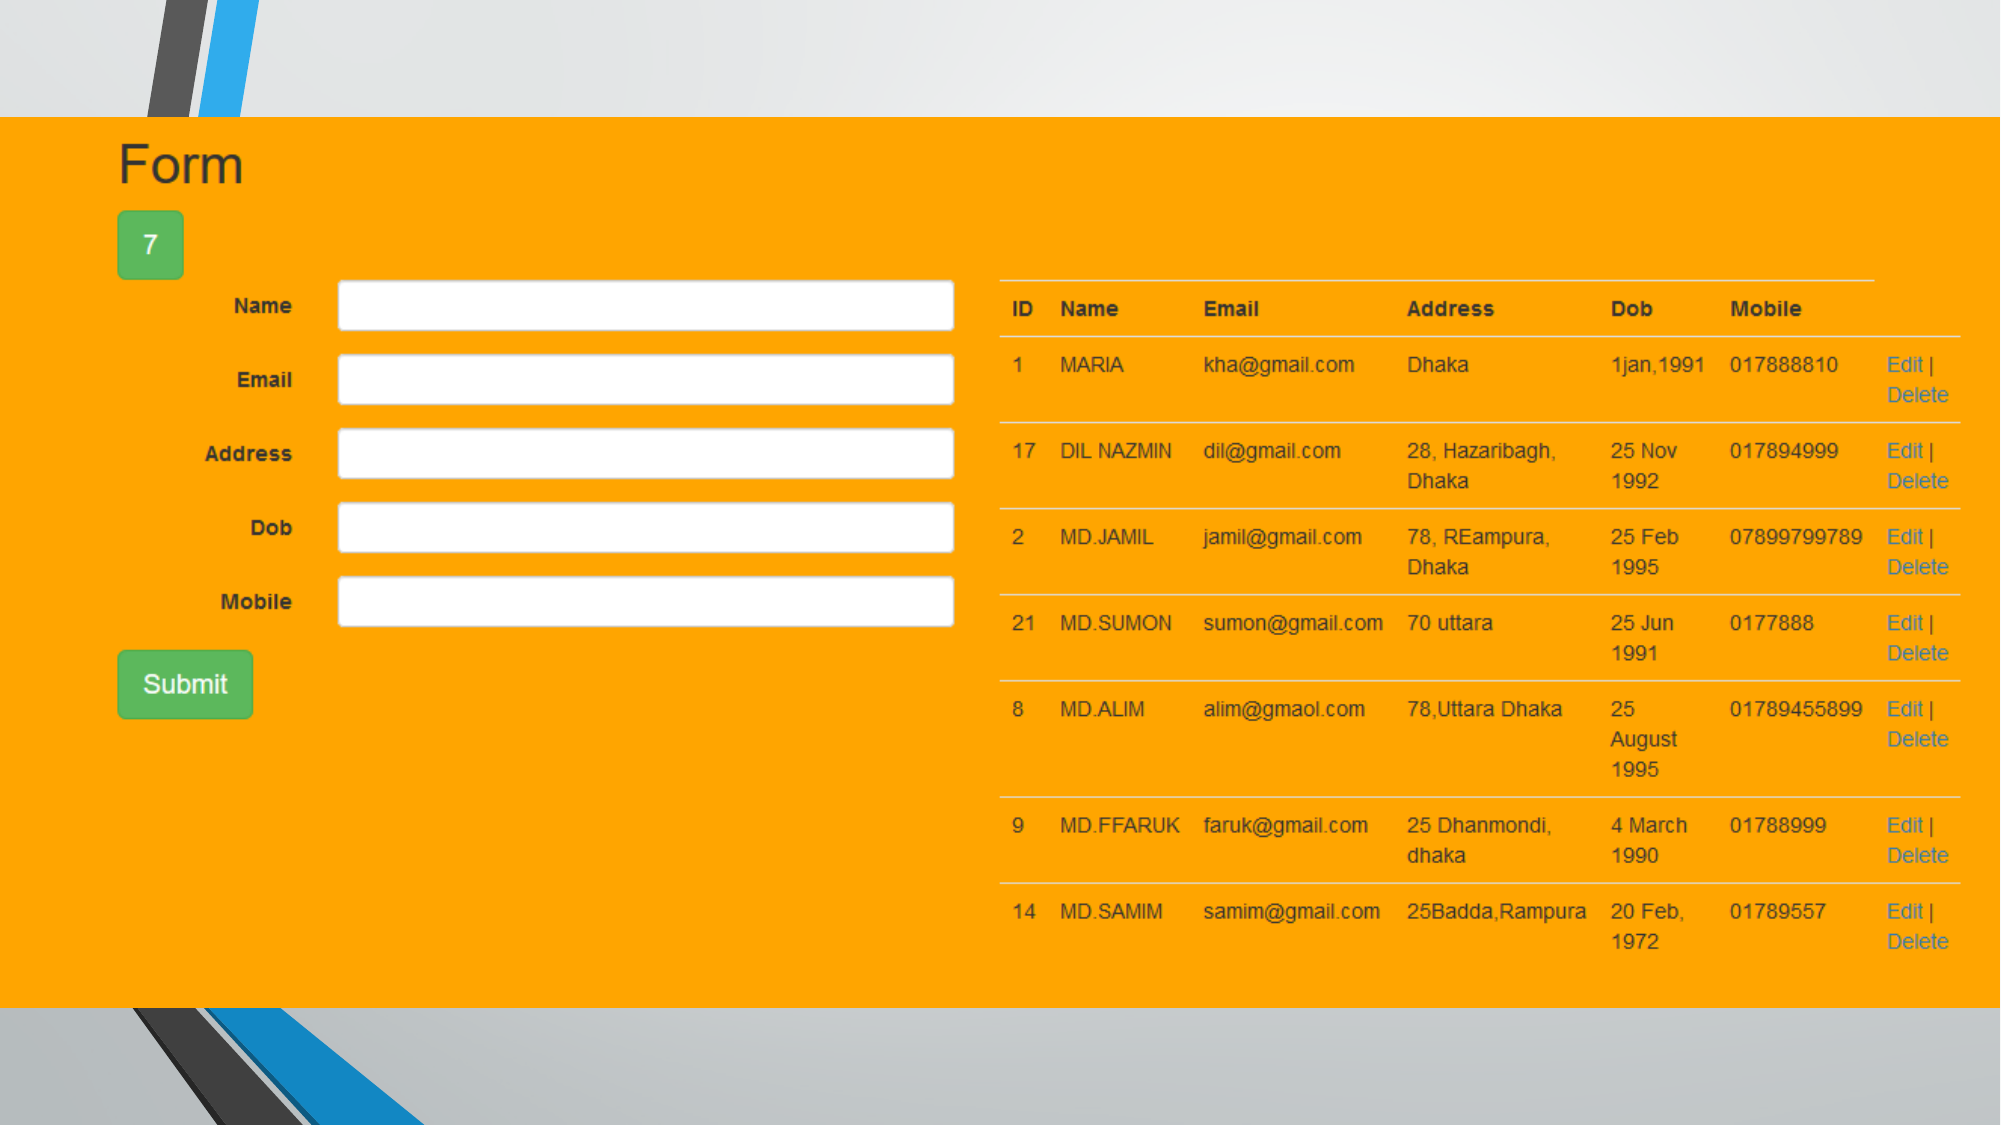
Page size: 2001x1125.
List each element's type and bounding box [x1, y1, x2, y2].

picture [0, 117, 2000, 1008]
